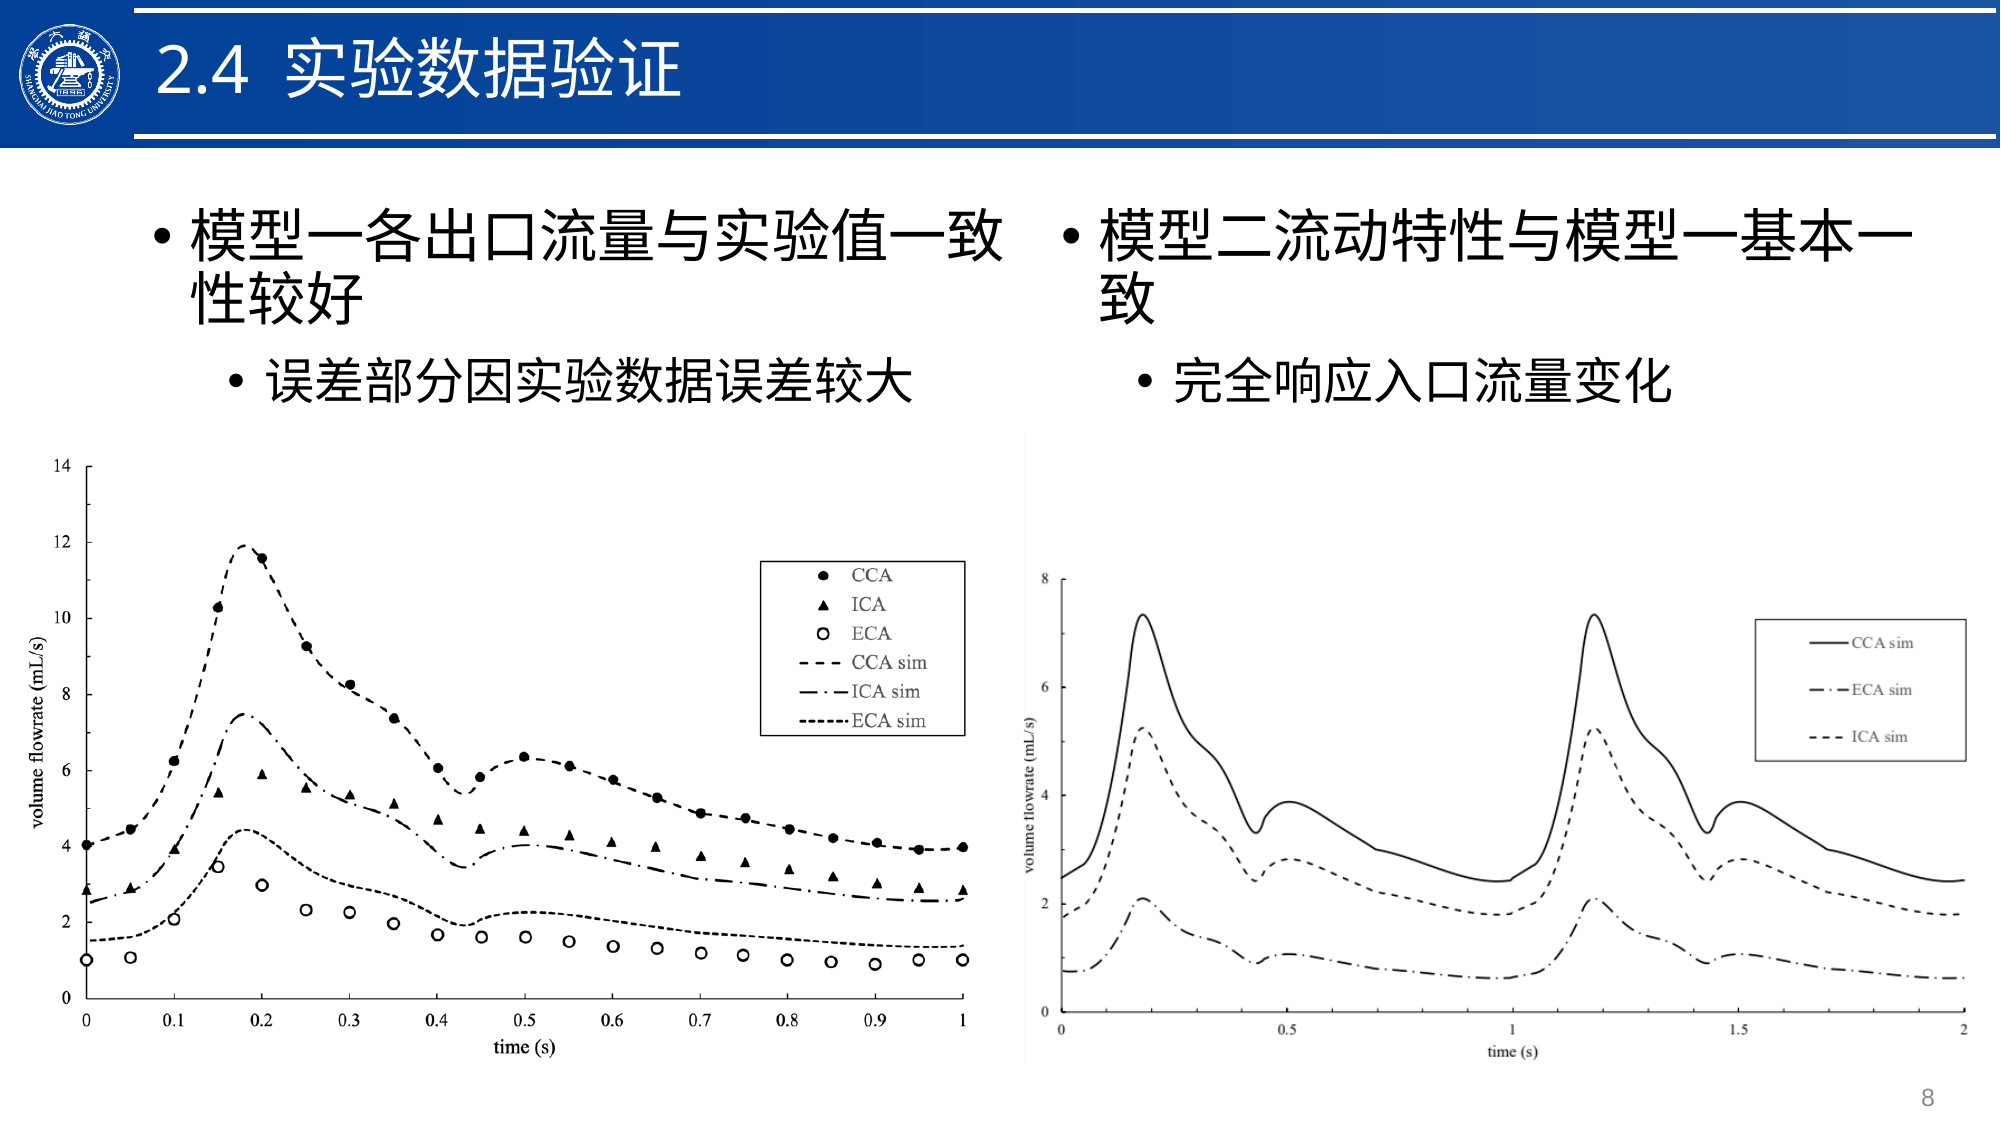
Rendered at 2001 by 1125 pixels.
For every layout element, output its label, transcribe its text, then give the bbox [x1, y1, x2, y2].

list 模型一各出口流量与实验值一致性较好 误差部分因实验数据误差较大 [137, 200, 1046, 476]
title 2.4 实验数据验证 [139, 20, 1865, 125]
text_box 模型二流动特性与模型一基本一致 完全响应入口流量变化 [1046, 200, 1956, 476]
slide_number 8 [1779, 1068, 1950, 1125]
picture [4, 431, 2000, 1069]
picture [19, 24, 120, 125]
